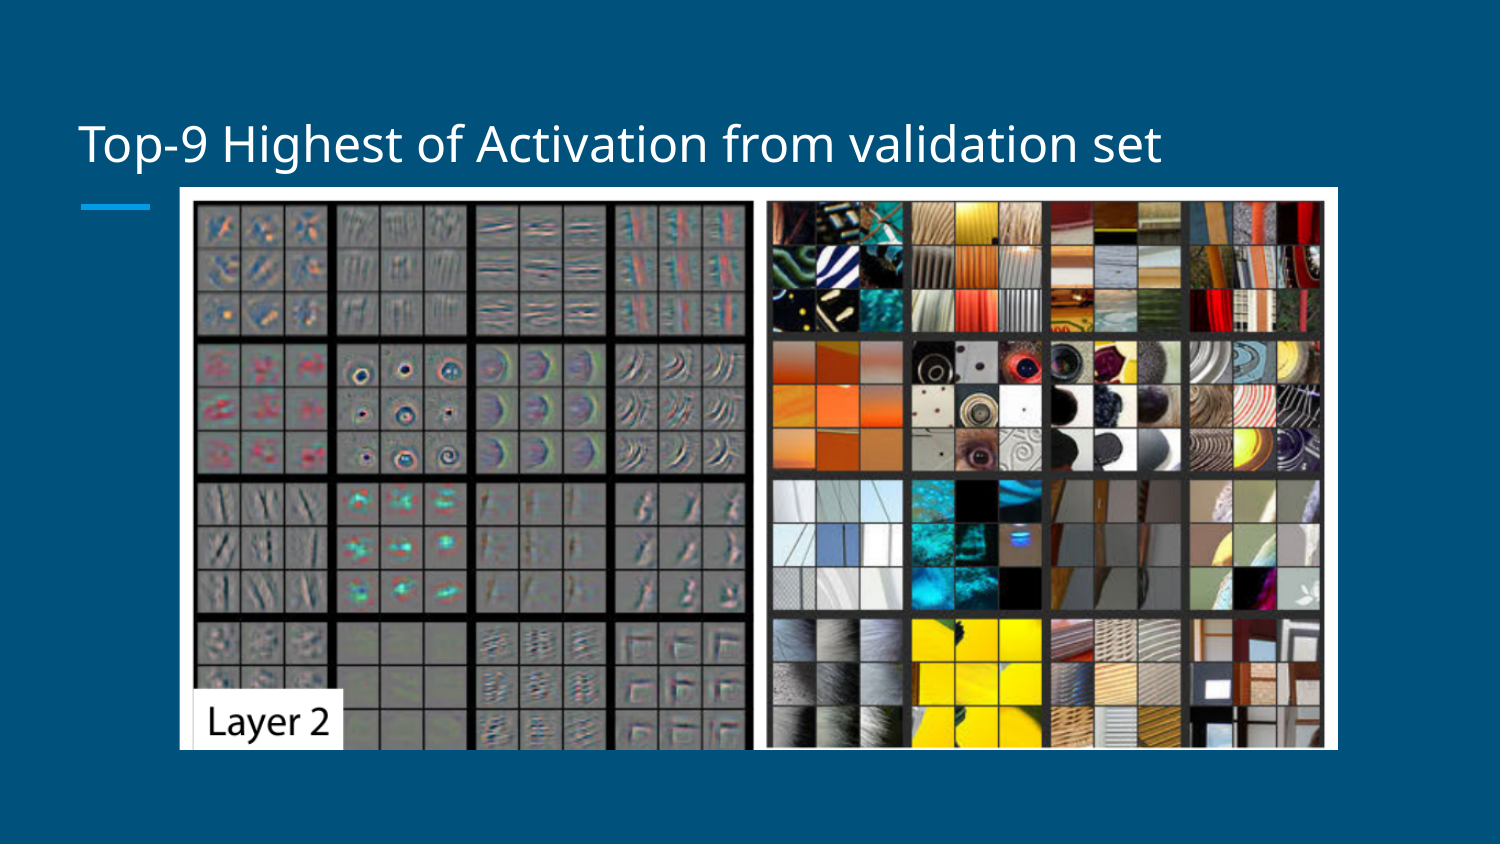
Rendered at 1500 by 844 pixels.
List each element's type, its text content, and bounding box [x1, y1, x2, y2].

picture [180, 188, 1337, 749]
title Top-9 Highest of Activation from validation set [63, 75, 1437, 188]
